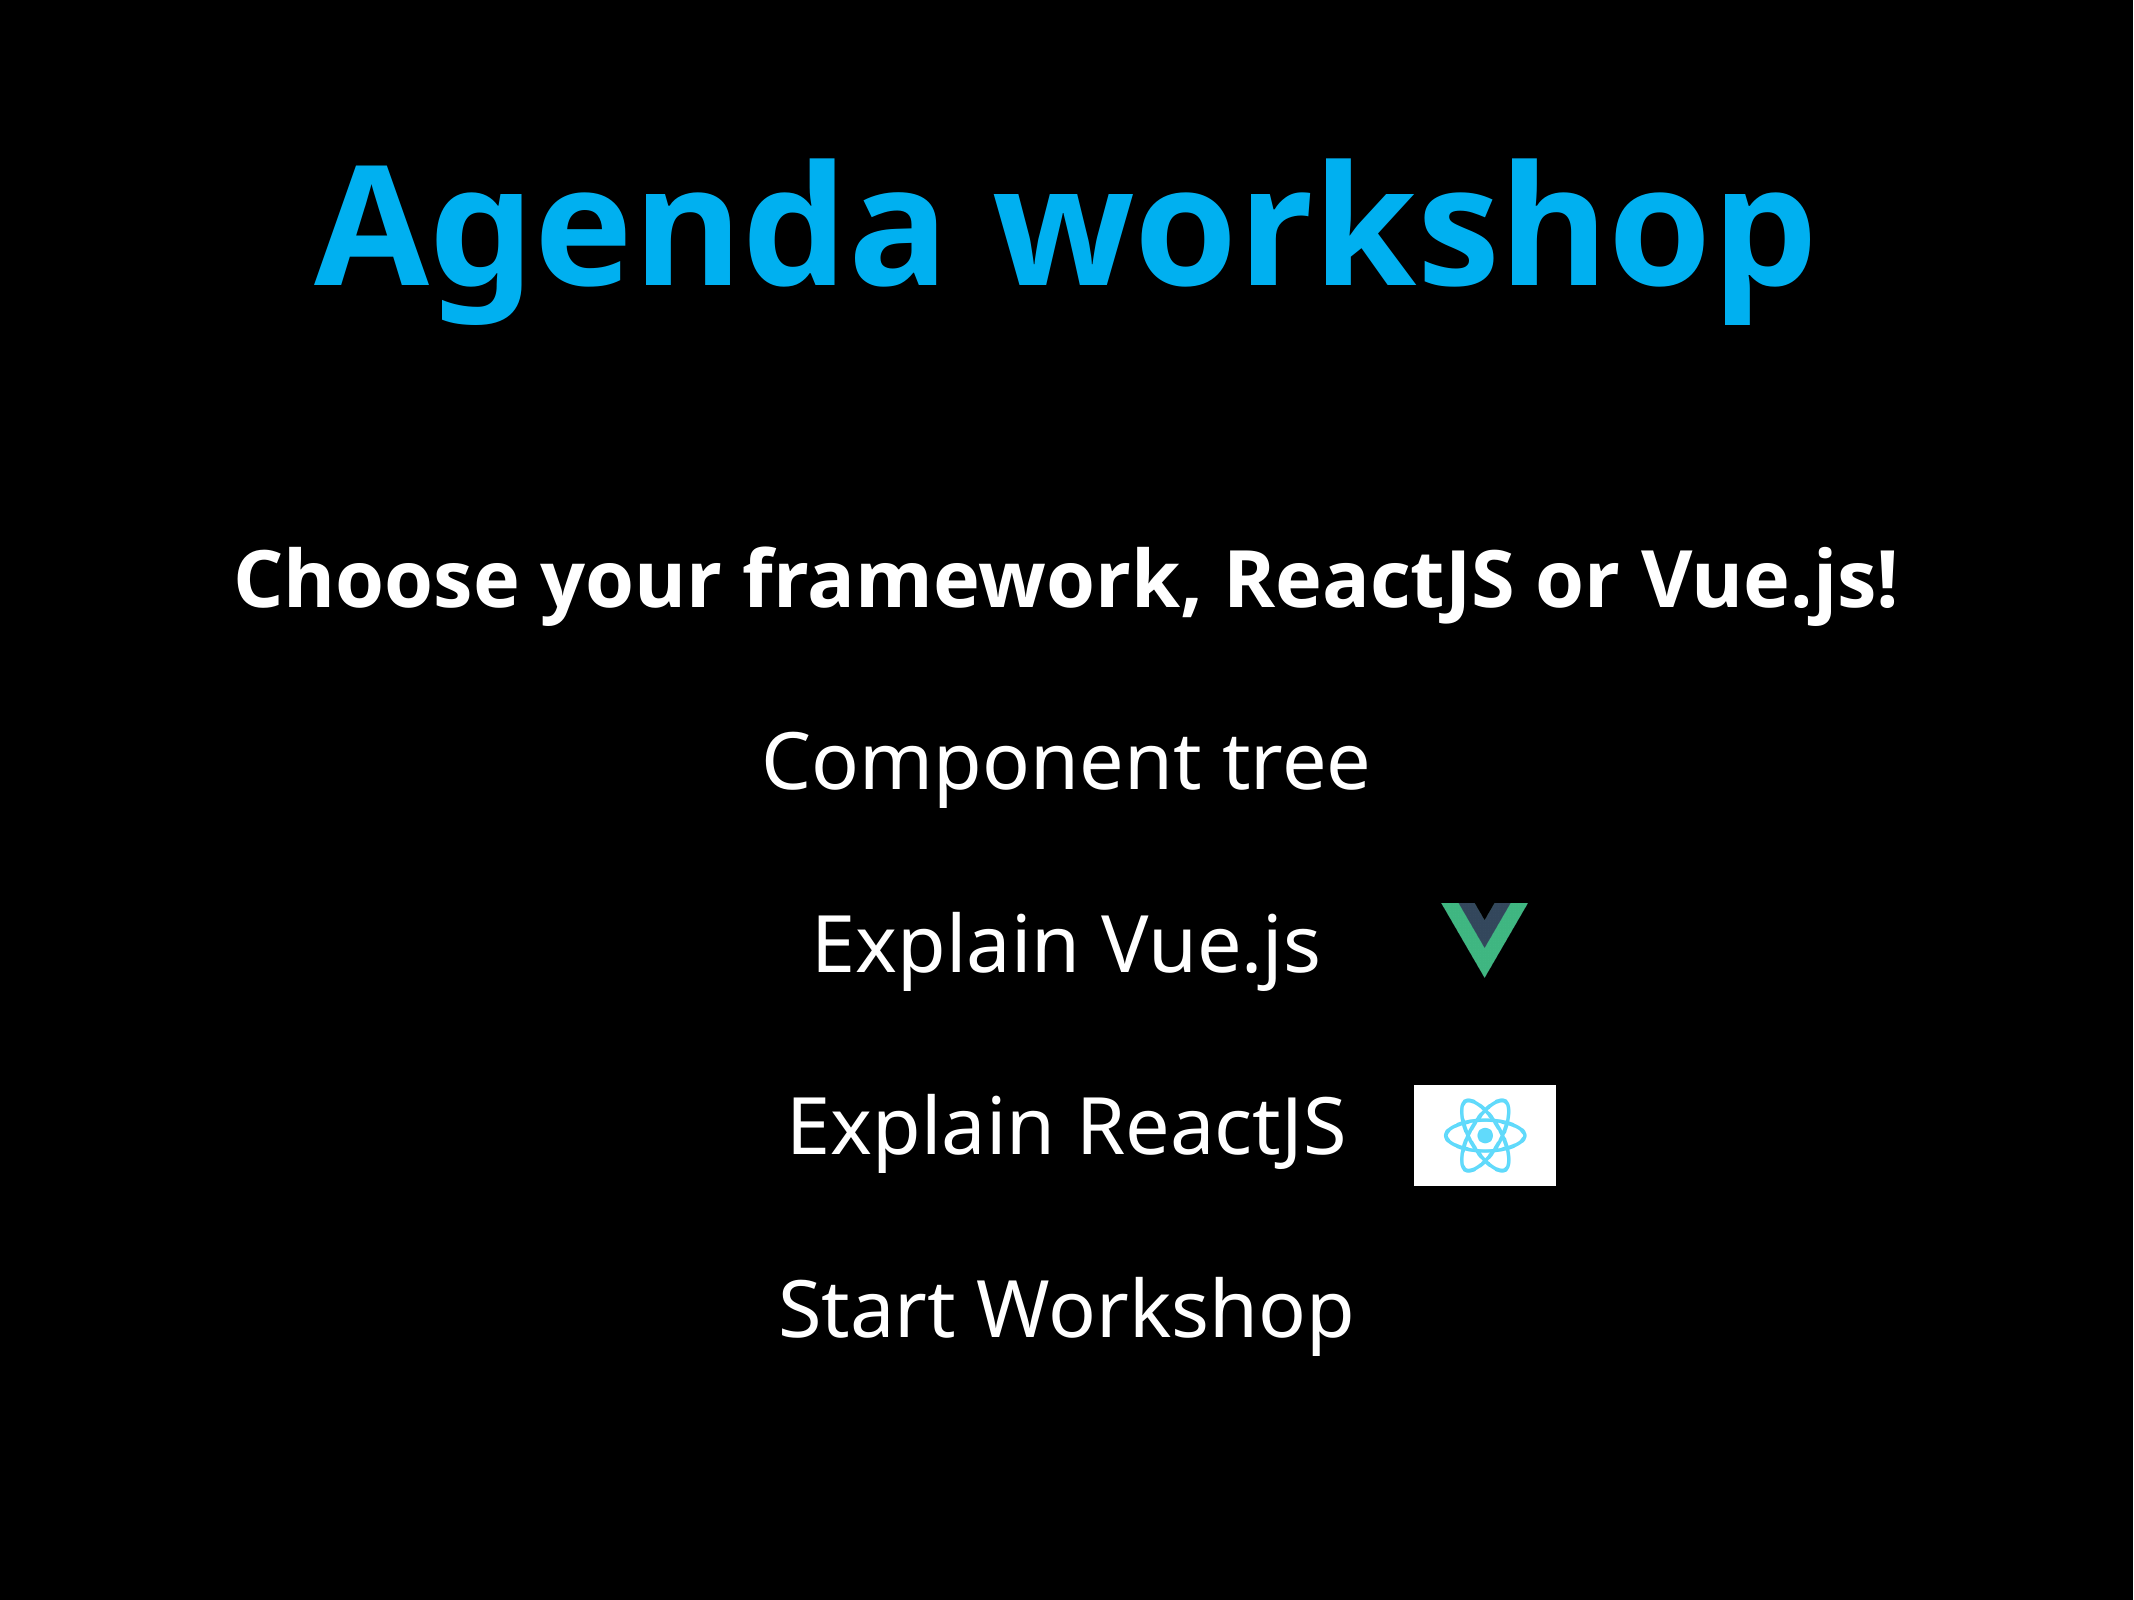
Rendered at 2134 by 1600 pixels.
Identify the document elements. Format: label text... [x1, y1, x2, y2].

picture [1441, 897, 1528, 984]
title Agenda workshop [156, 41, 1978, 396]
picture [1413, 1085, 1556, 1186]
list Choose your framework, ReactJS or Vue.js! Component tree Explain Vue.js Explain ReactJS Start Workshop [156, 425, 1978, 1457]
